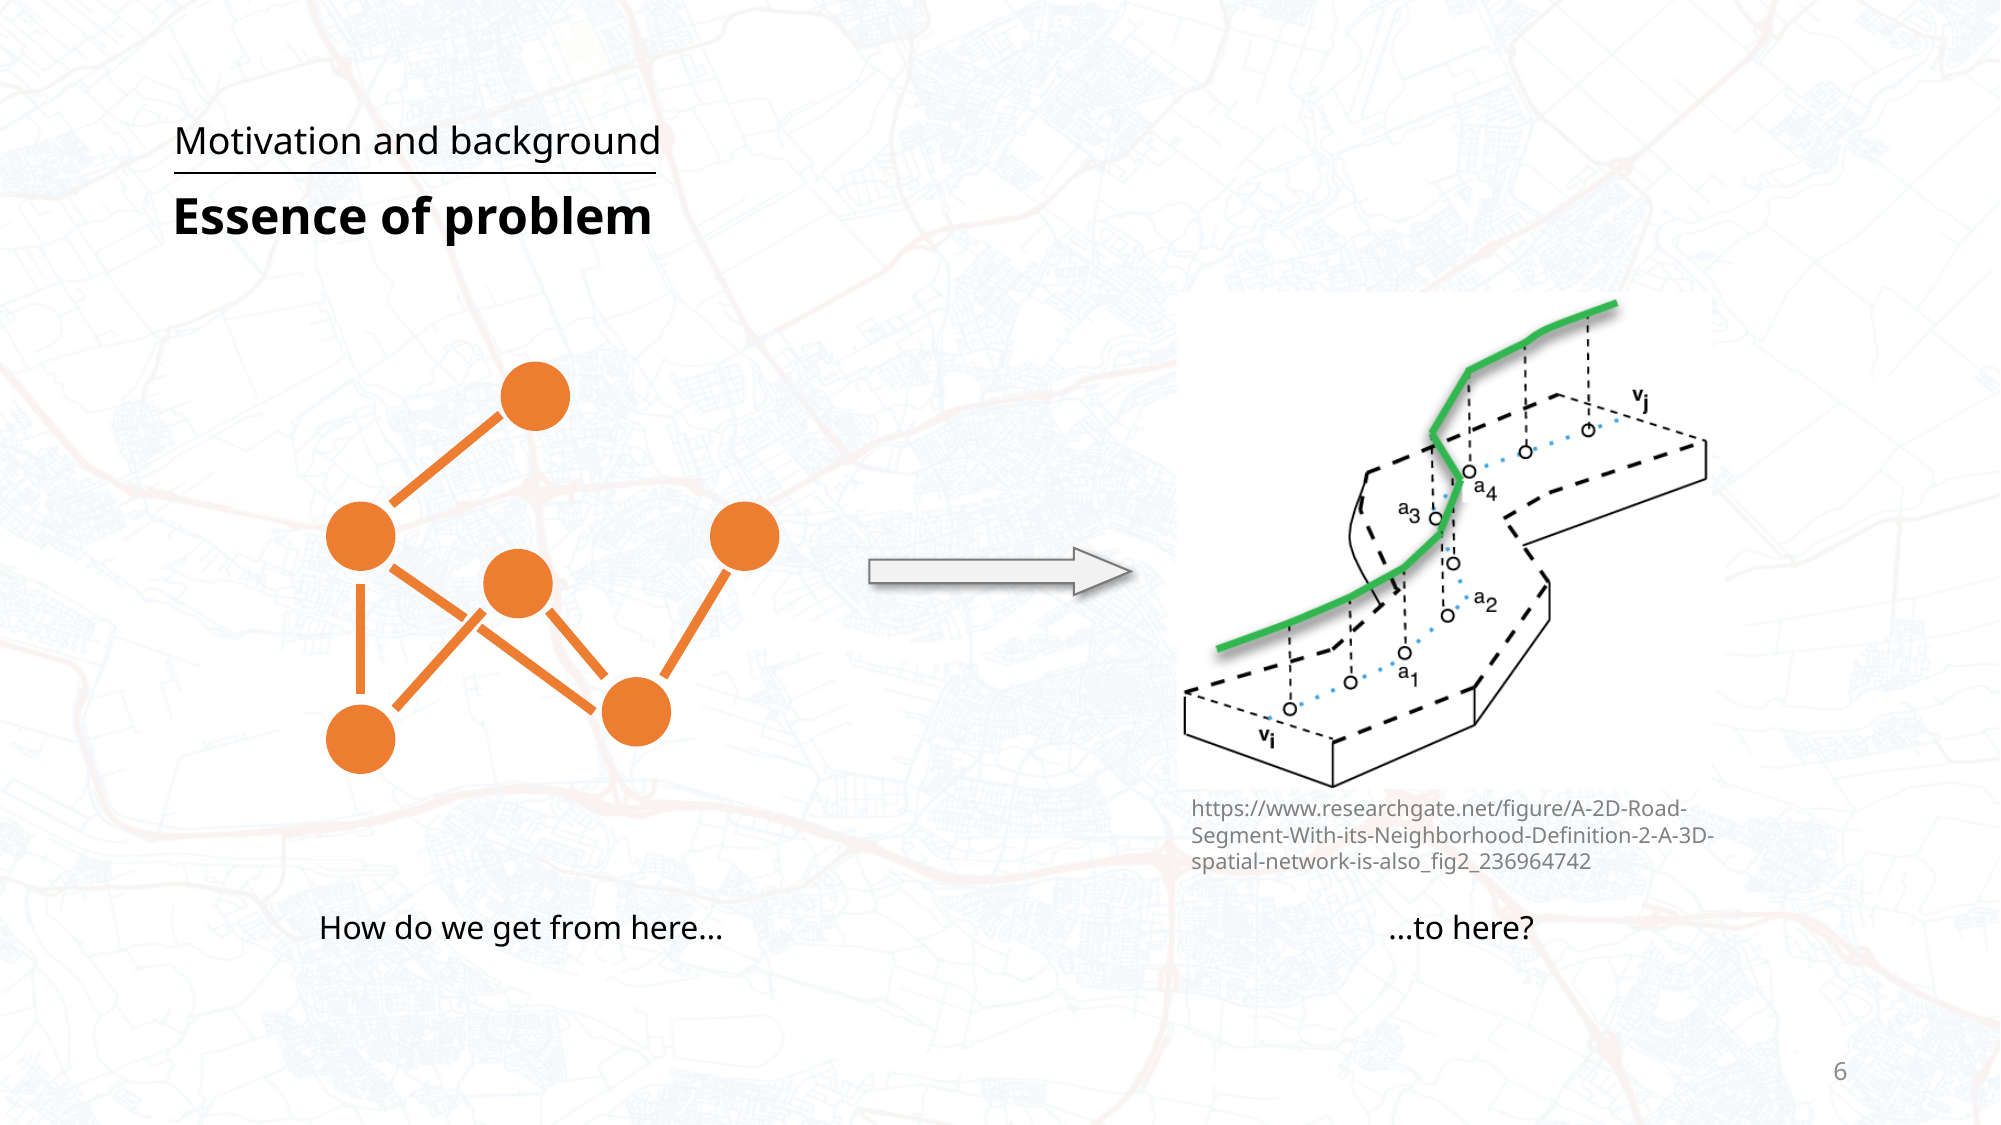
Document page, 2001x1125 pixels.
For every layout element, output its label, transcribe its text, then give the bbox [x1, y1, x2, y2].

slide_number 6 [1412, 1042, 1863, 1103]
subtitle How do we get from here… [303, 905, 767, 955]
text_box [326, 361, 780, 774]
text_box …to here? [1373, 905, 1556, 955]
text_box Motivation and background [159, 109, 1210, 170]
title Essence of problem [157, 182, 1224, 254]
text_box [868, 546, 1134, 597]
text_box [1176, 292, 1752, 856]
